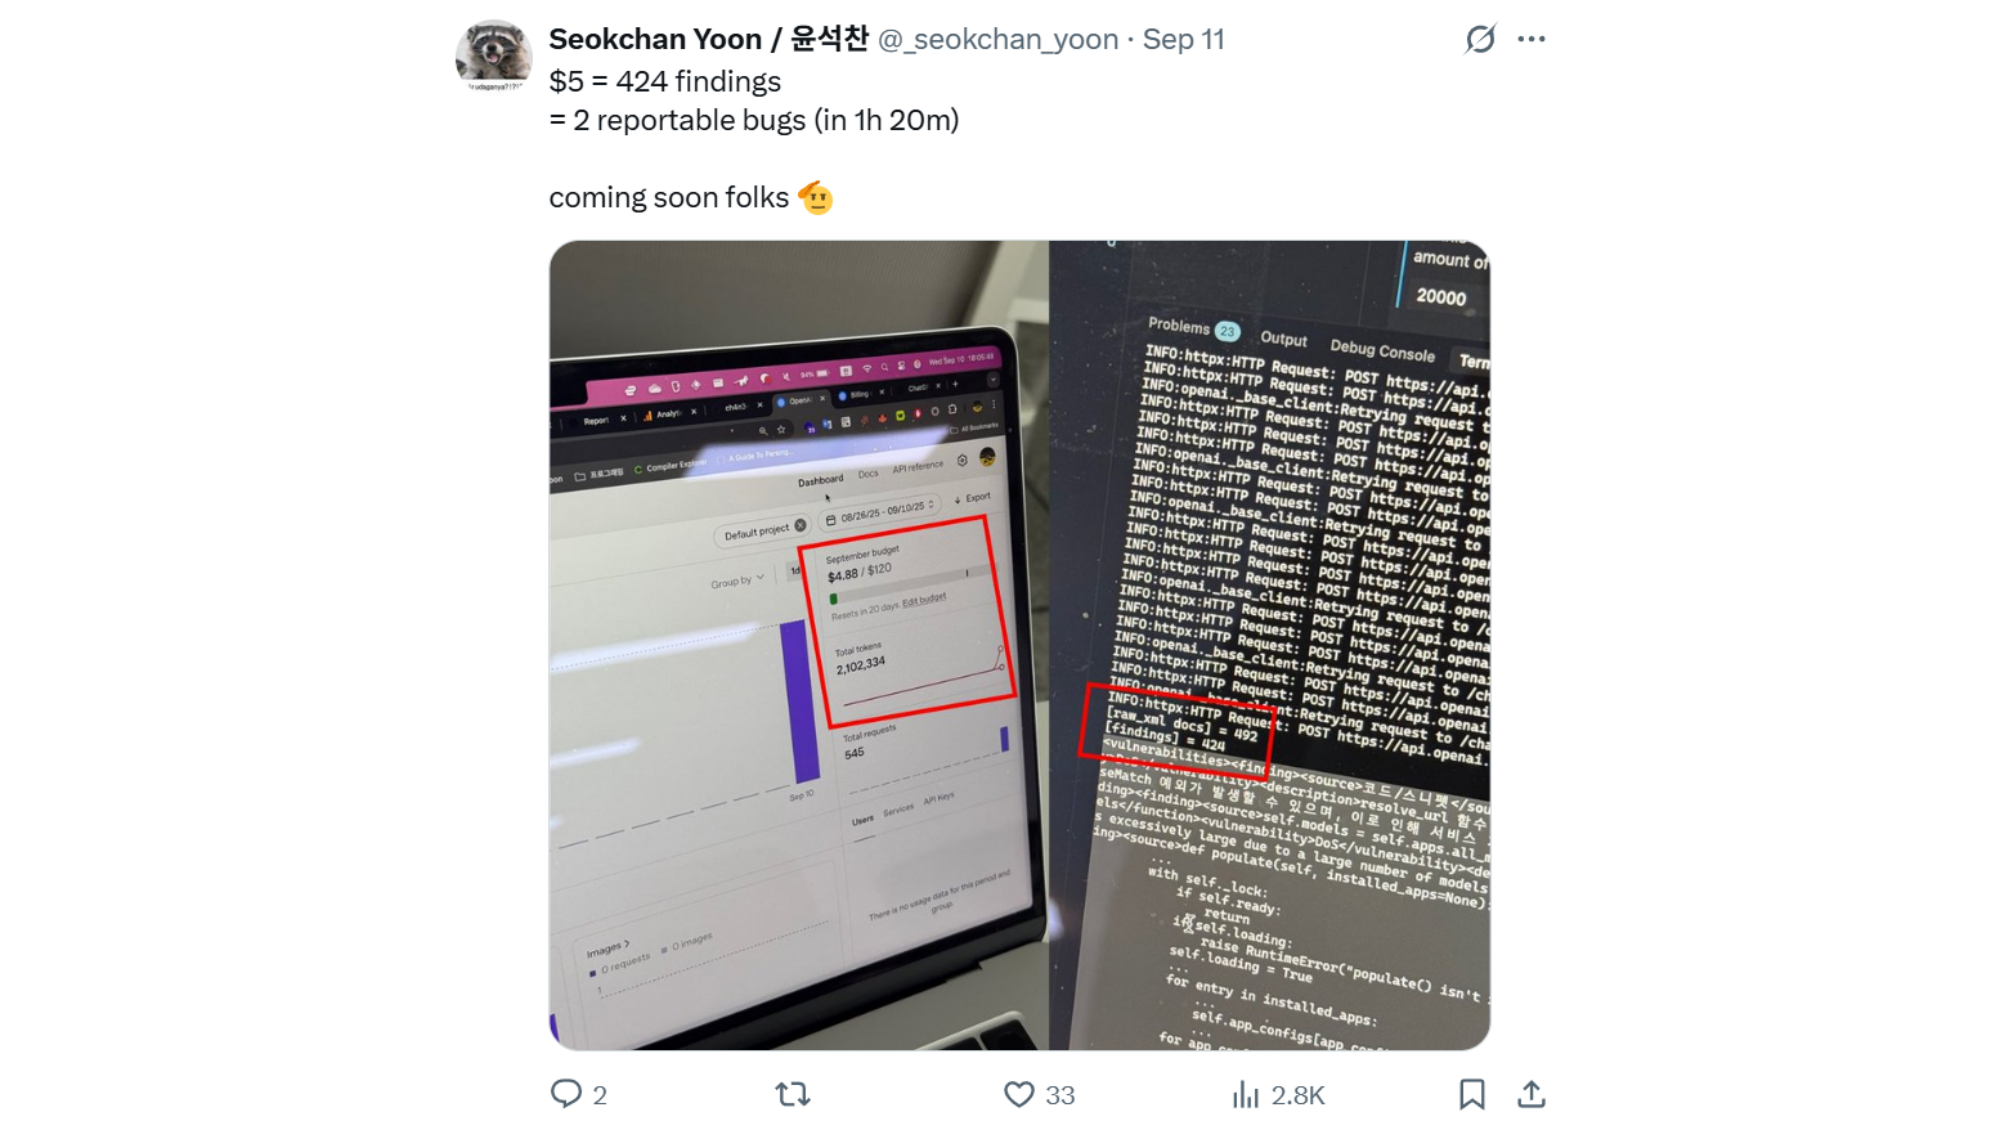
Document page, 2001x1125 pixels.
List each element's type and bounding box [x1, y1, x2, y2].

picture [430, 0, 1570, 1125]
